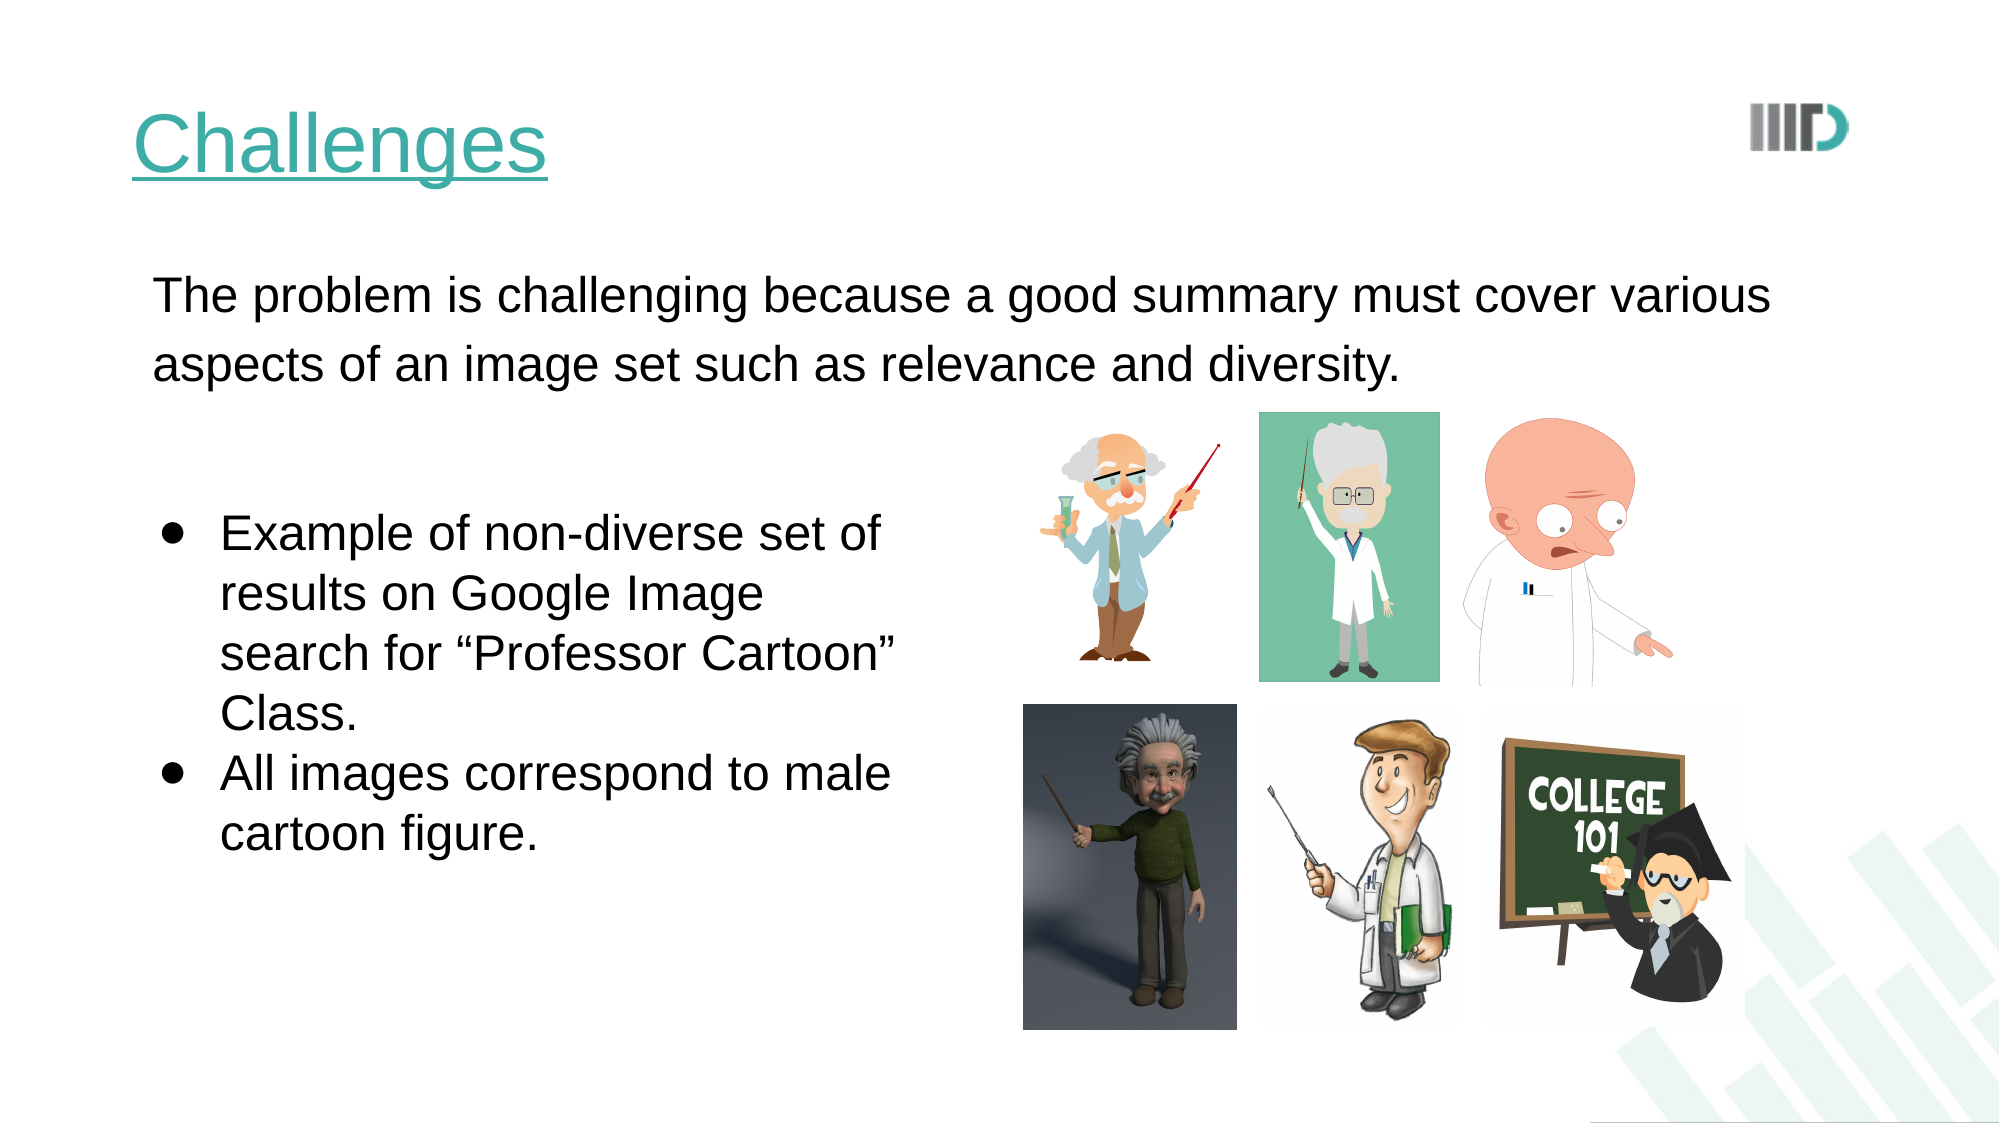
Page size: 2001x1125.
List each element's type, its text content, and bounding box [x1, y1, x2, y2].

text_box Example of non-diverse set of results on Google Image search for “Professor Cartoon” Class. All images correspond to male cartoon figure. [130, 485, 932, 1027]
picture [1261, 710, 1462, 1028]
title Challenges [130, 86, 1866, 191]
picture [1461, 416, 1675, 687]
picture [1486, 710, 2000, 1125]
picture [1258, 412, 1440, 683]
picture [1023, 375, 1238, 1031]
text_box The problem is challenging because a good summary must cover various aspects of an image set such as relevance and diversity. [137, 238, 1891, 377]
